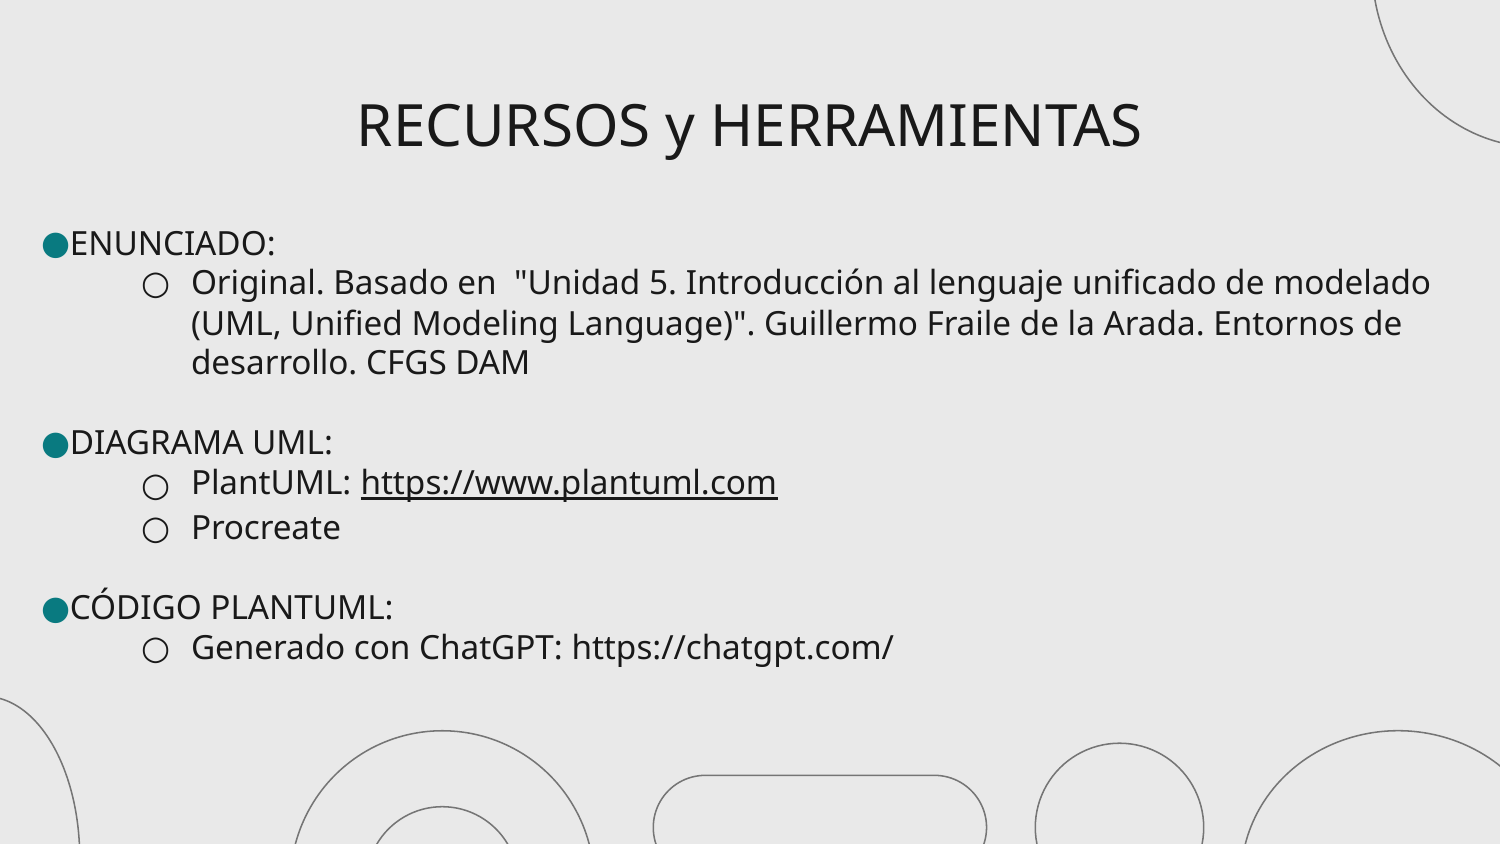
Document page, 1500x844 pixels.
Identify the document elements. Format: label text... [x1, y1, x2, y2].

text_box [295, 730, 590, 844]
text_box [1245, 730, 1500, 844]
text_box [653, 775, 987, 844]
text_box [1035, 743, 1204, 844]
list ENUNCIADO: Original. Basado en "Unidad 5. Introducción al lenguaje unificado de modelado (UML, Unified Modeling Language)". Guillermo Fraile de la Arada. Entornos de desarrollo. CFGS DAM DIAGRAMA UML: PlantUML: https://www.plantuml.com Procreate CÓDIGO PLANTUML: Generado con ChatGPT: https://chatgpt.com/ [26, 166, 1473, 703]
title RECURSOS y HERRAMIENTAS [118, 88, 1382, 166]
